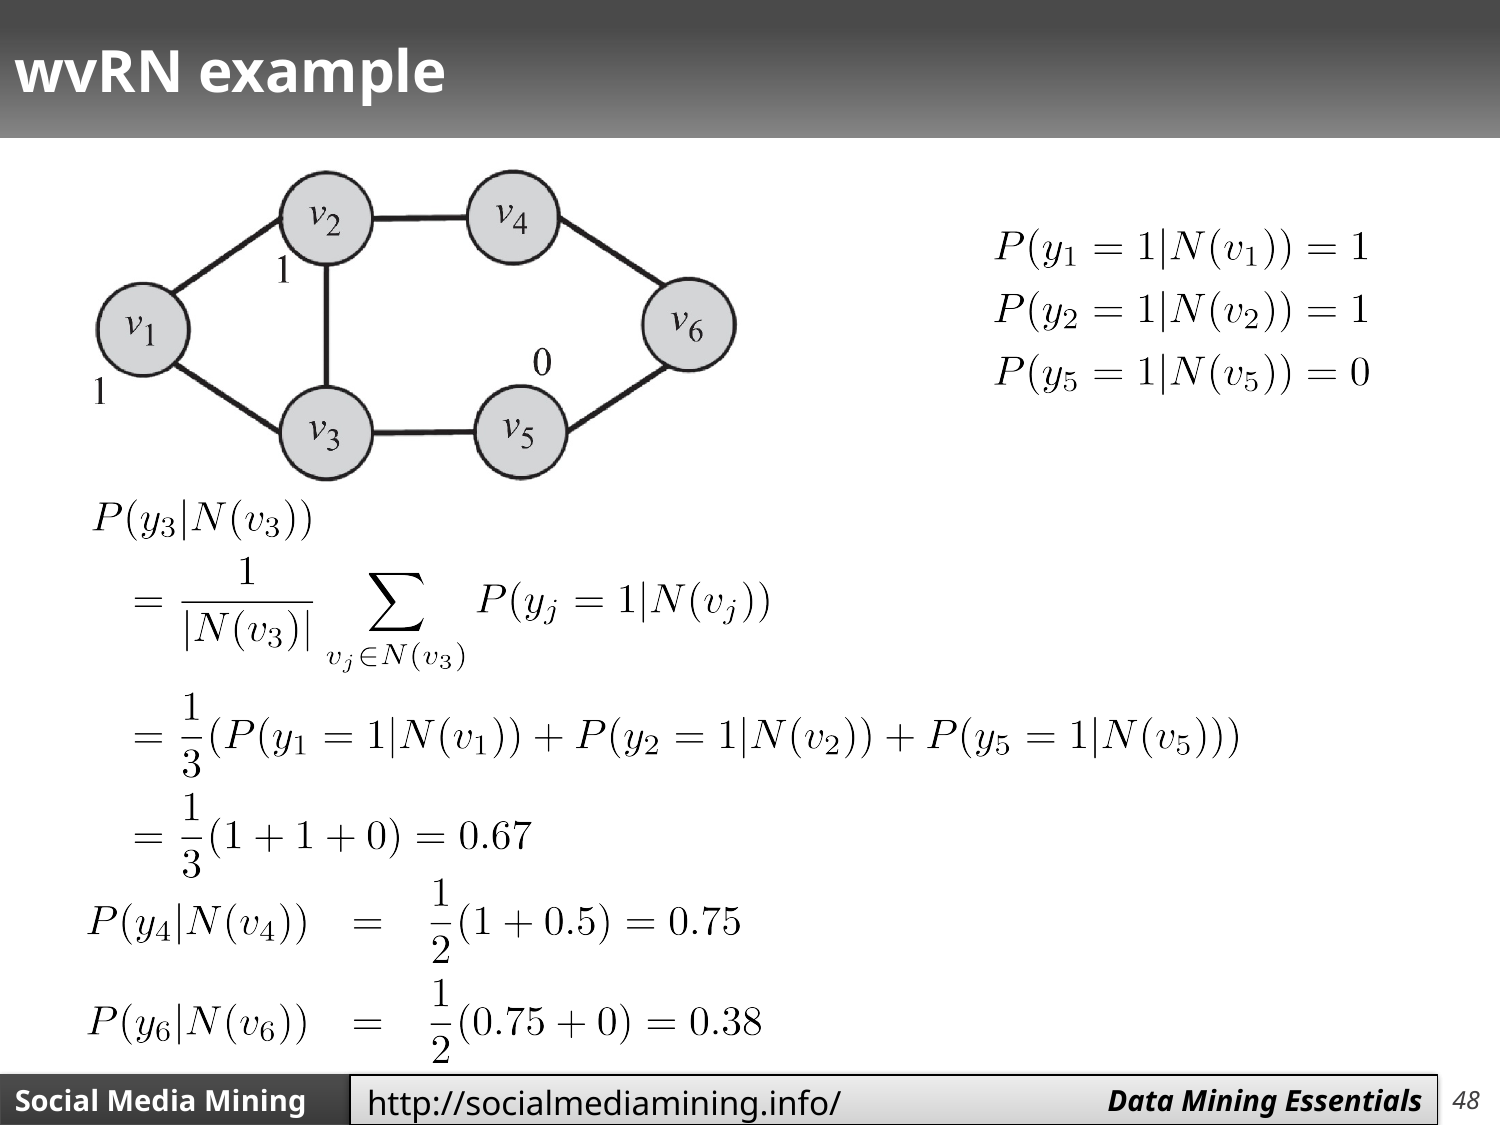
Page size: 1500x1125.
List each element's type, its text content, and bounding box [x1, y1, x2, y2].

picture [81, 162, 748, 490]
title wvRN example [0, 0, 1500, 138]
picture [87, 499, 1238, 1063]
picture [994, 228, 1369, 395]
